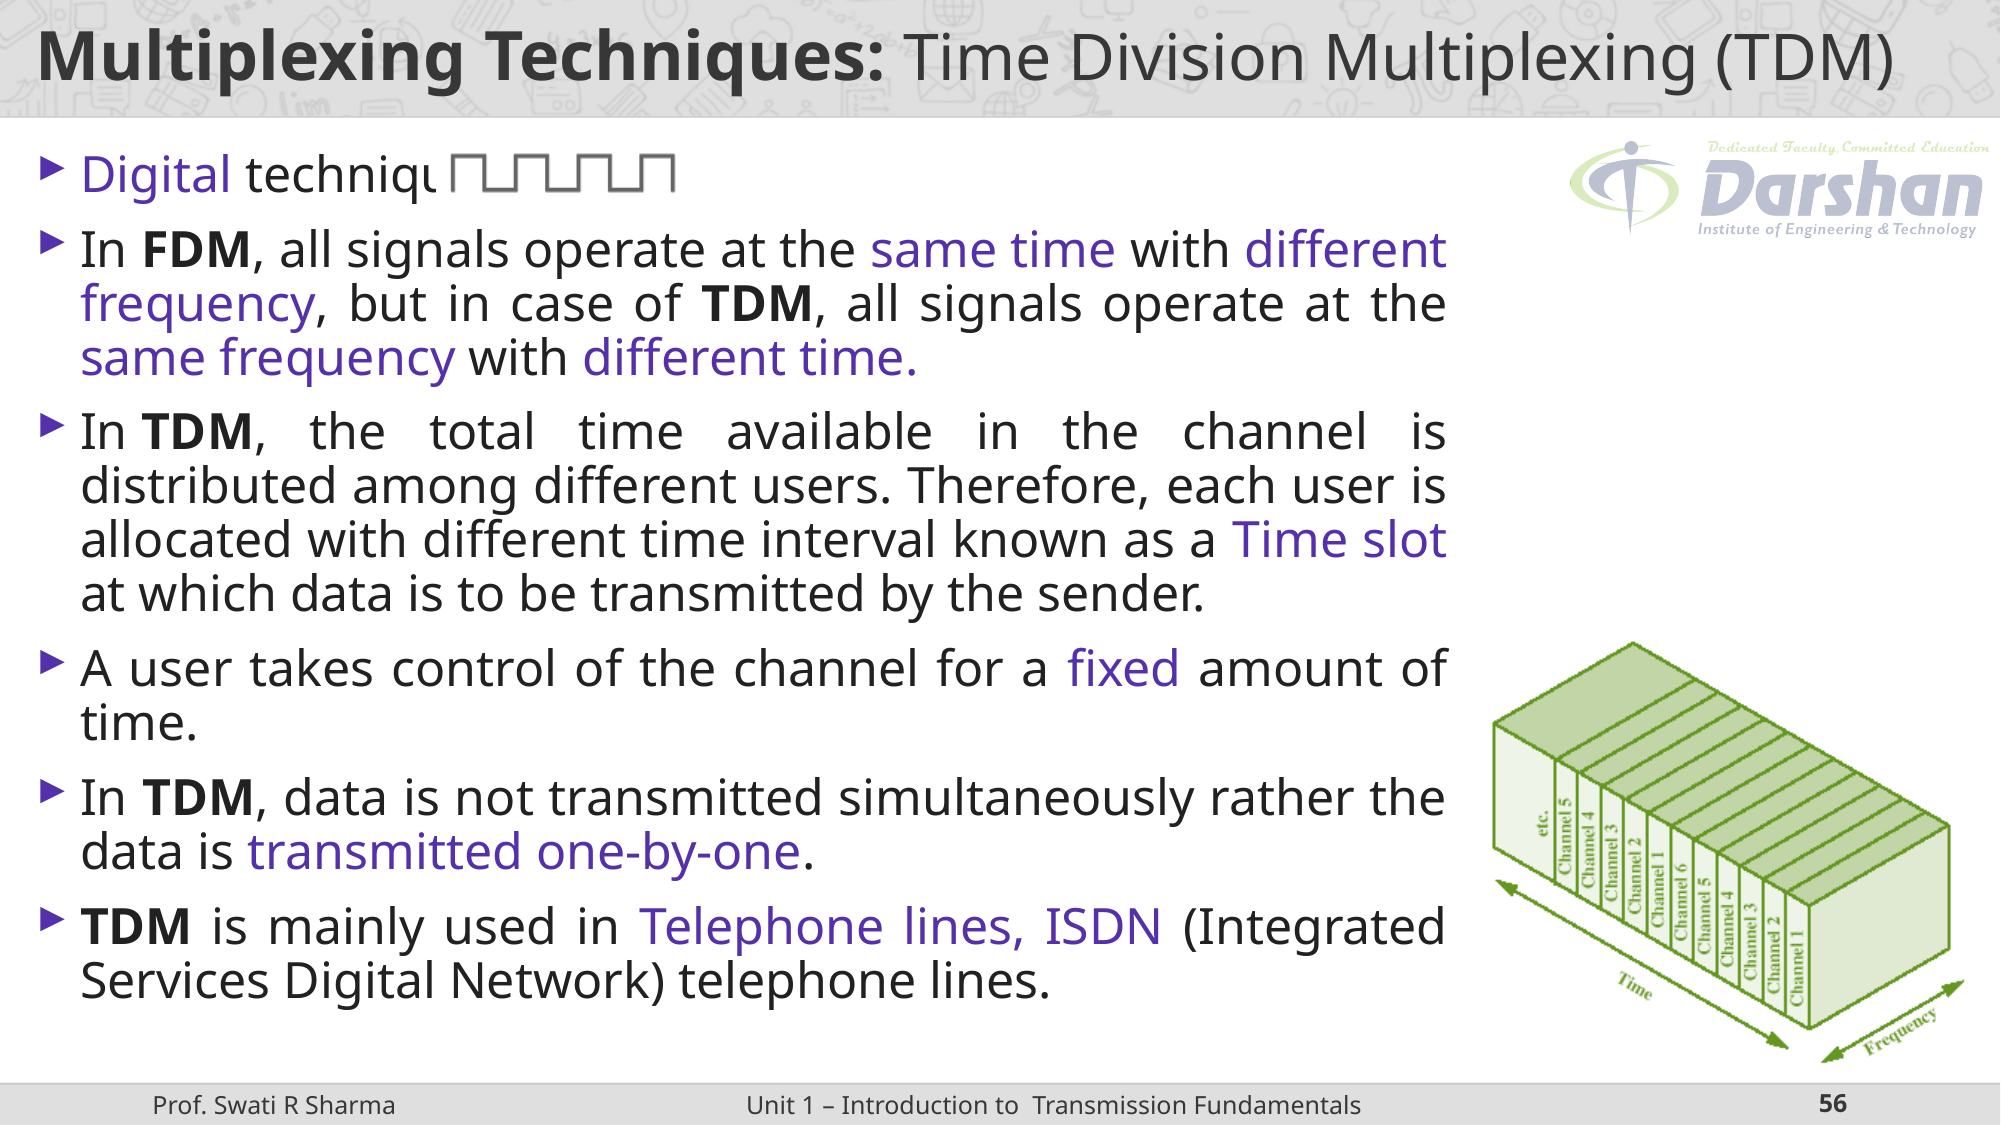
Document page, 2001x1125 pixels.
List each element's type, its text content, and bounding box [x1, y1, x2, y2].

picture [1462, 636, 1985, 1081]
picture [436, 141, 691, 212]
title Multiplexing Techniques: Time Division Multiplexing (TDM) [0, 0, 2000, 117]
list Digital technique In FDM, all signals operate at the same time with different frequency, but in case of TDM, all signals operate at the same frequency with different time. In TDM, the total time available in the channel is distributed among different users. Therefore, each user is allocated with different time interval known as a Time slot at which data is to be transmitted by the sender. A user takes control of the channel for a fixed amount of time. In TDM, data is not transmitted simultaneously rather the data is transmitted one-by-one. TDM is mainly used in Telephone lines, ISDN (Integrated Services Digital Network) telephone lines. [21, 141, 1463, 1059]
